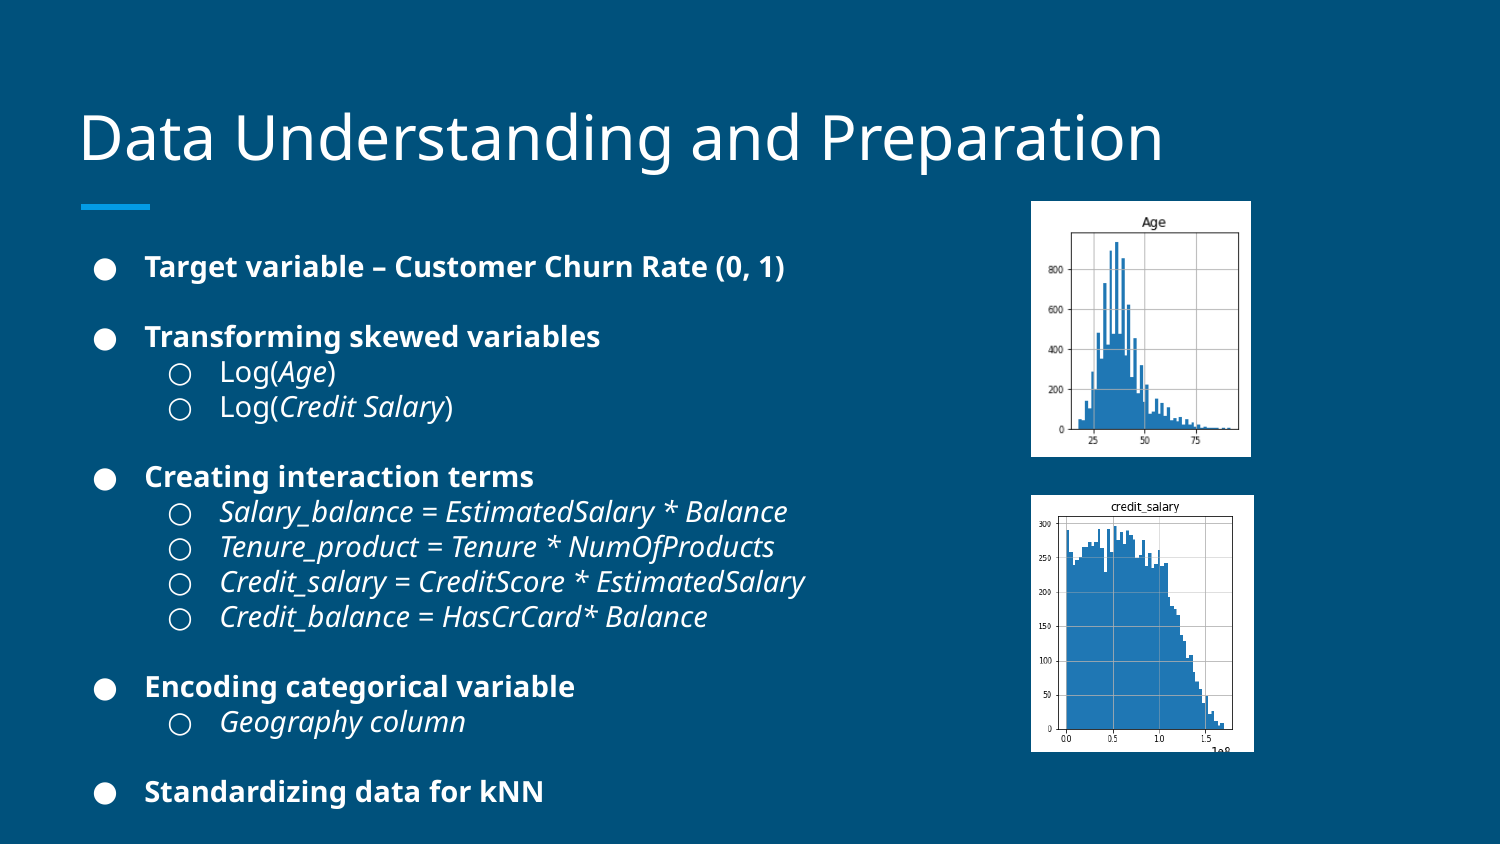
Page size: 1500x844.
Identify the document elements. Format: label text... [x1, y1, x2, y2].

picture [1032, 496, 1253, 751]
text_box Target variable – Customer Churn Rate (0, 1) Transforming skewed variables Log(Age) Log(Credit Salary) Creating interaction terms Salary_balance = EstimatedSalary * Balance Tenure_product = Tenure * NumOfProducts Credit_salary = CreditScore * EstimatedSalary Credit_balance = HasCrCard* Balance Encoding categorical variable Geography column Standardizing data for kNN [54, 233, 937, 805]
title Data Understanding and Preparation [63, 75, 1437, 188]
picture [1032, 202, 1250, 456]
